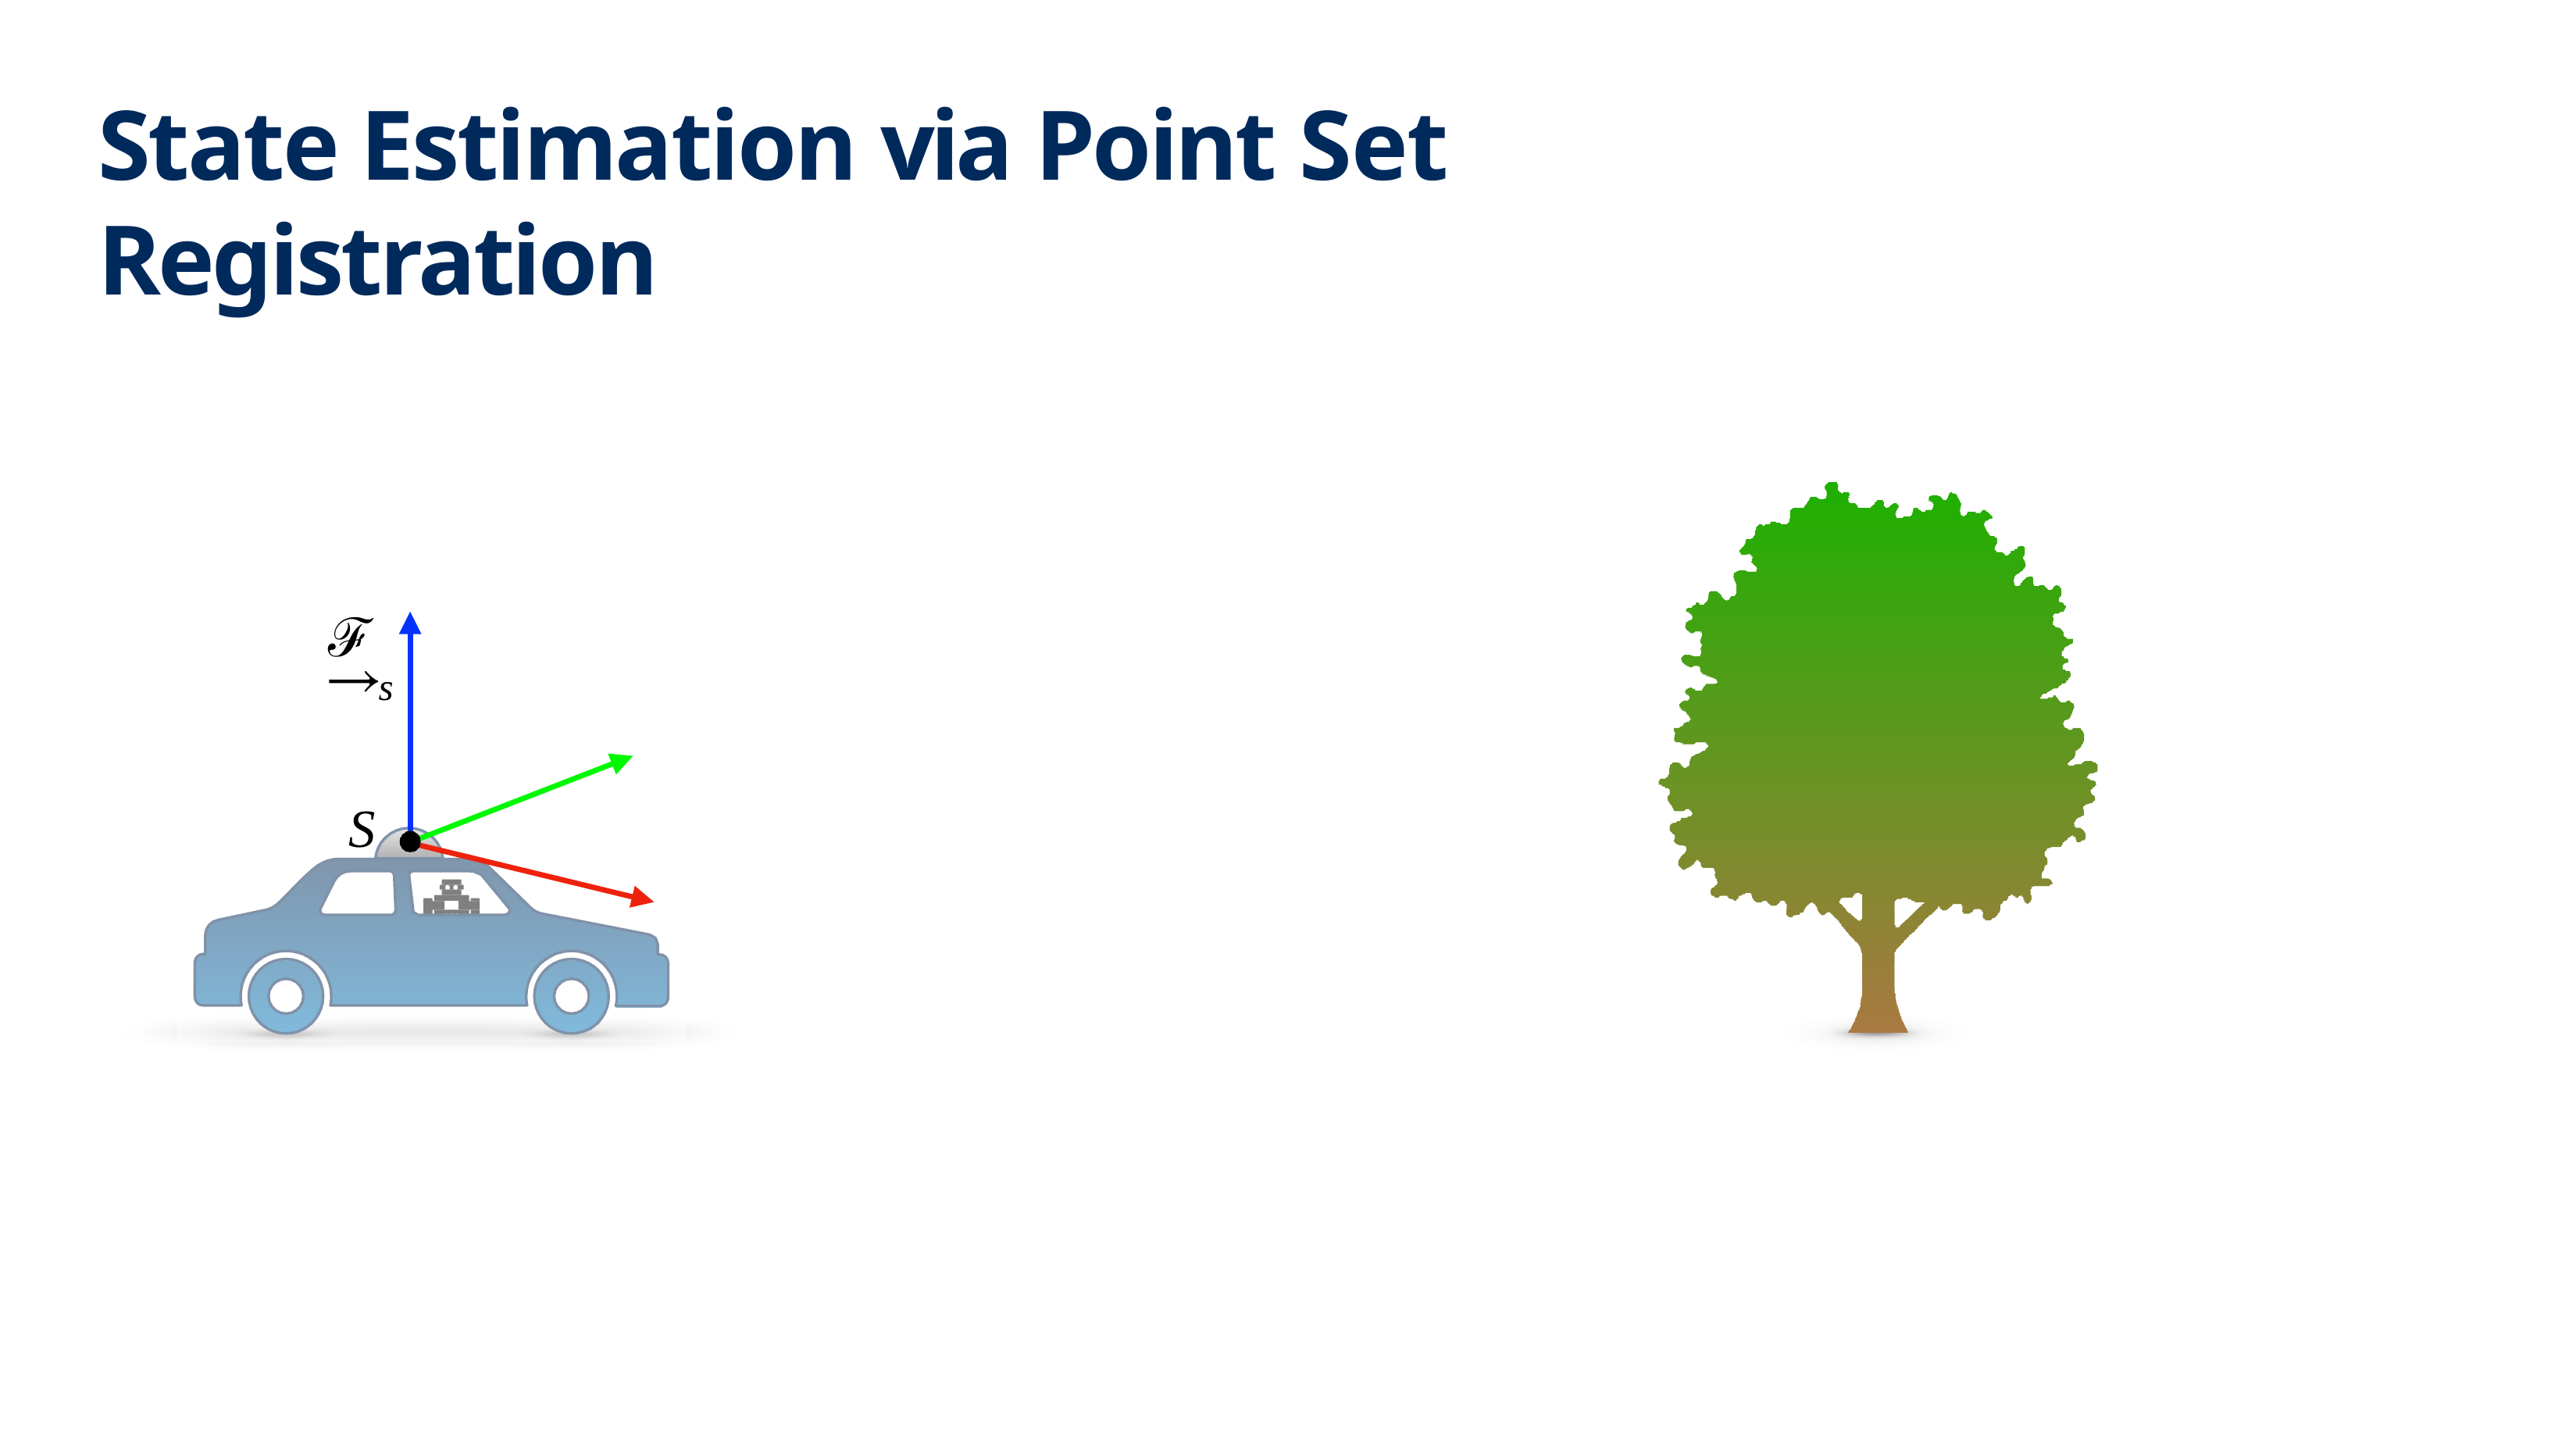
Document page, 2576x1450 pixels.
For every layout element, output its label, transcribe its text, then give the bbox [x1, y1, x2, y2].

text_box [398, 611, 655, 909]
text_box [1497, 482, 2259, 1134]
title State Estimation via Point Set Registration [96, 81, 1900, 327]
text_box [32, 818, 831, 1136]
text_box ℱ s S [326, 606, 394, 817]
